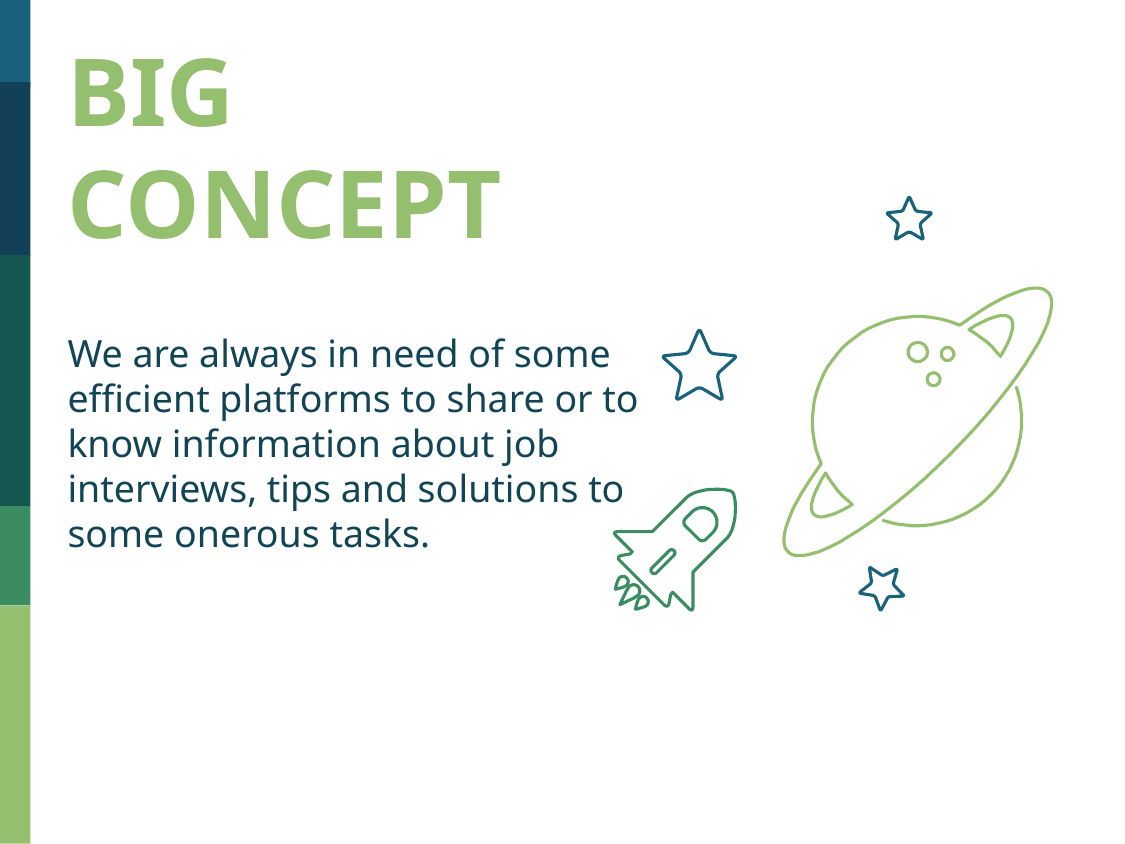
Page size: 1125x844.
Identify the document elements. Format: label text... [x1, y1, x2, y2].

title BIG CONCEPT [56, 126, 703, 269]
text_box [614, 489, 736, 611]
subtitle We are always in need of some efficient platforms to share or to know information about job interviews, tips and solutions to some onerous tasks. [56, 268, 664, 616]
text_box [783, 287, 1052, 556]
